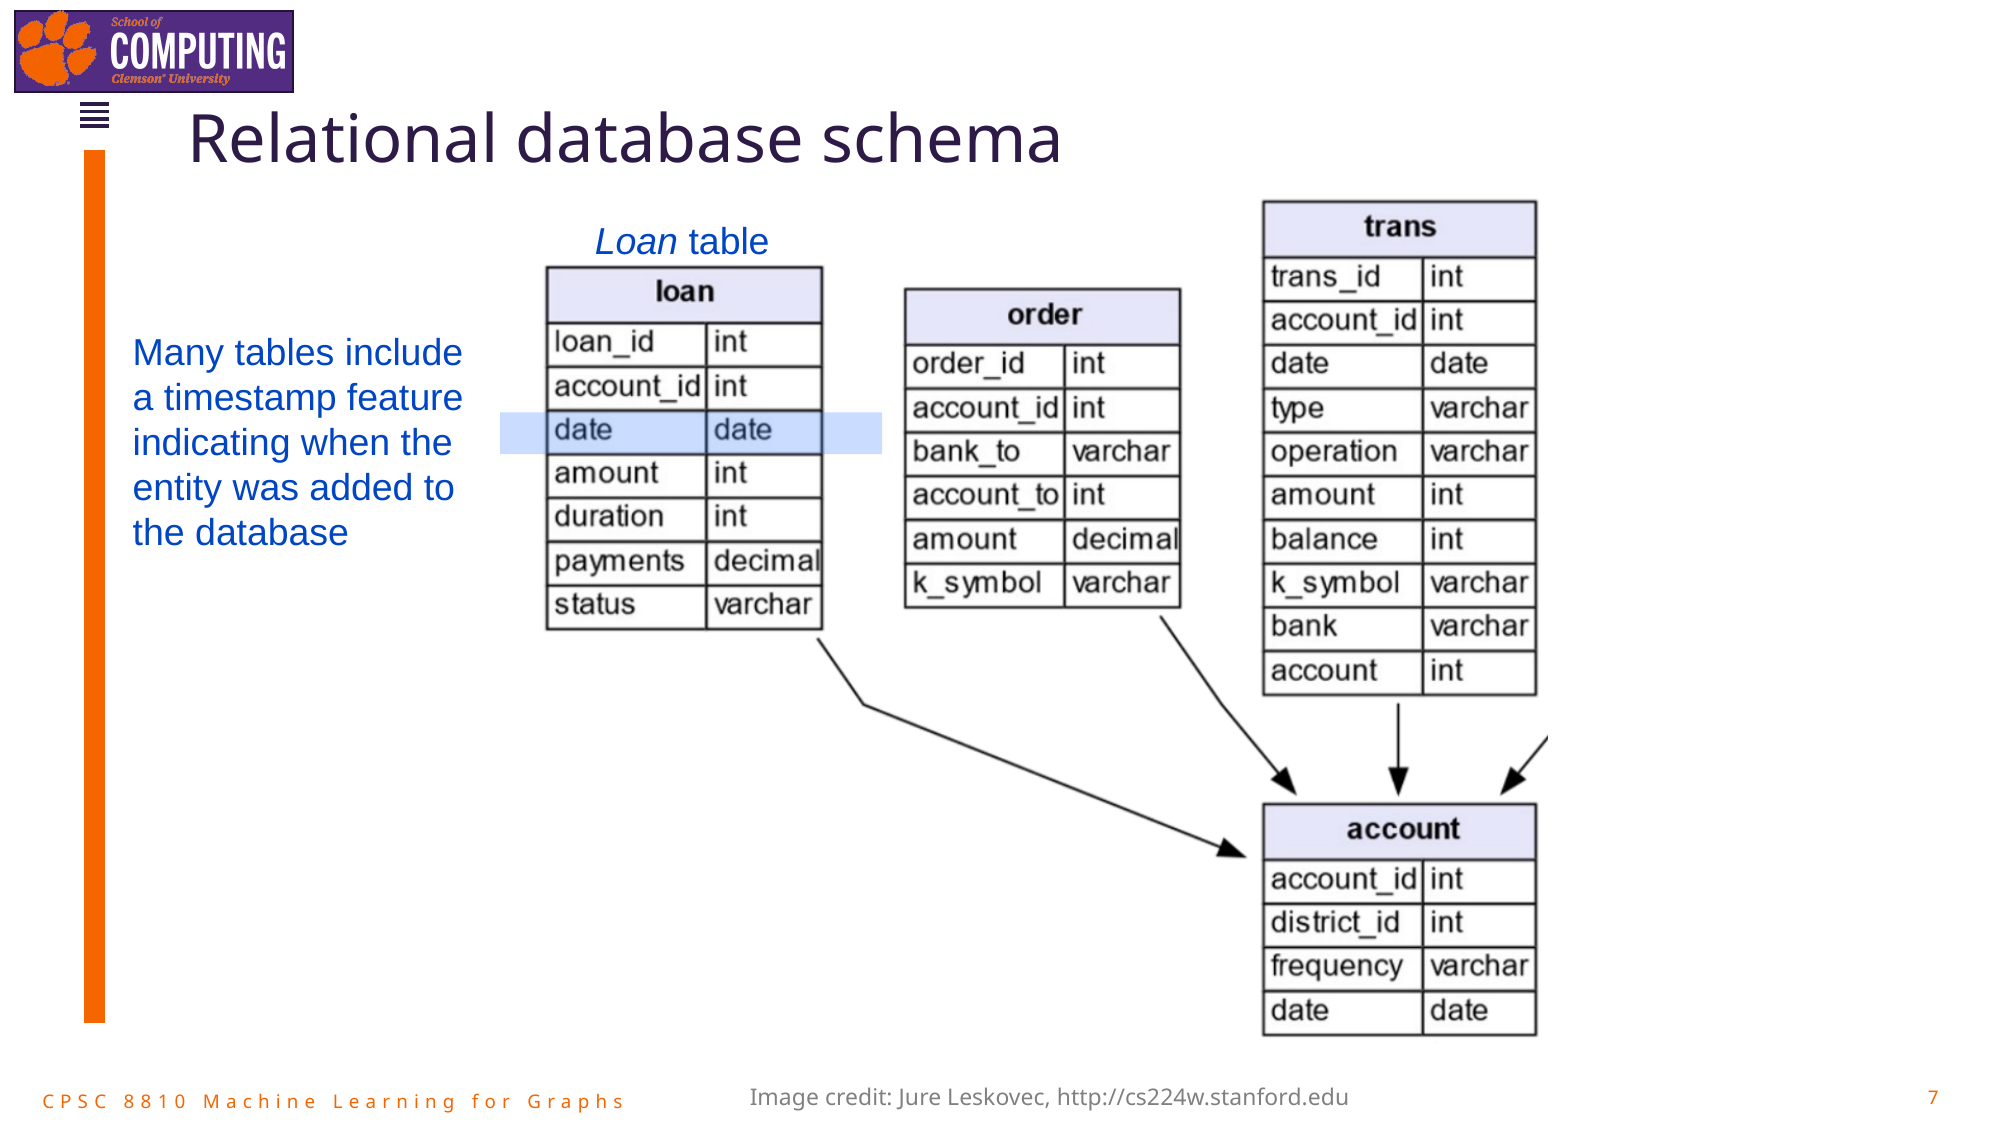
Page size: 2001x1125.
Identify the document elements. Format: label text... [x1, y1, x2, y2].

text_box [499, 181, 1548, 1062]
text_box Many tables include a timestamp feature indicating when the entity was added to the database [117, 320, 499, 560]
picture [18, 10, 285, 86]
title Relational database schema [187, 104, 1913, 178]
text_box Image credit: Jure Leskovec, http://cs224w.stanford.edu [734, 1075, 1365, 1118]
